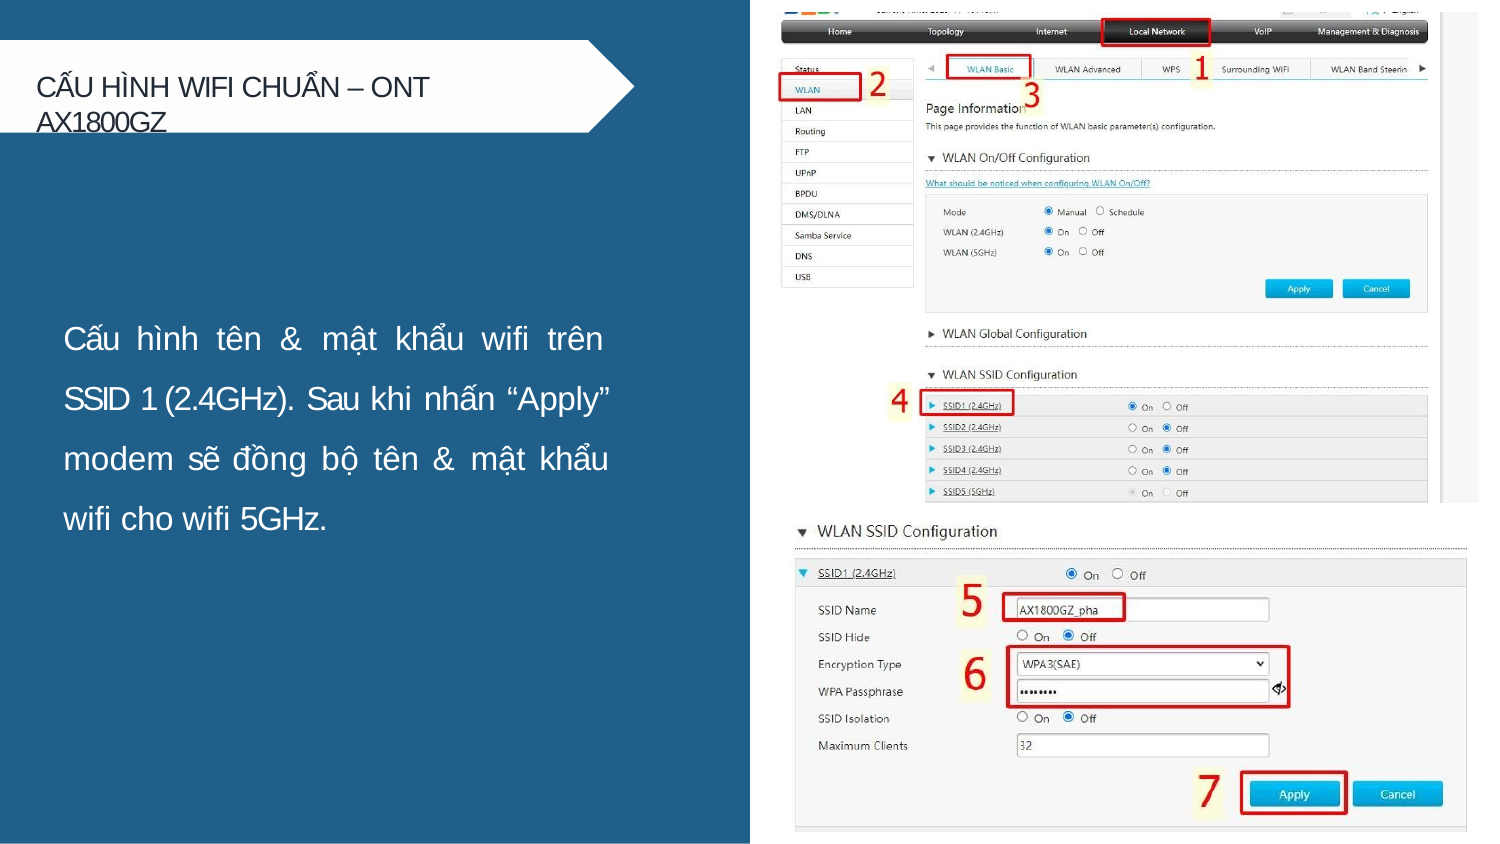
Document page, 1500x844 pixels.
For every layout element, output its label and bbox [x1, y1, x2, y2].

text_box [0, 0, 751, 844]
text_box [776, 11, 1480, 832]
